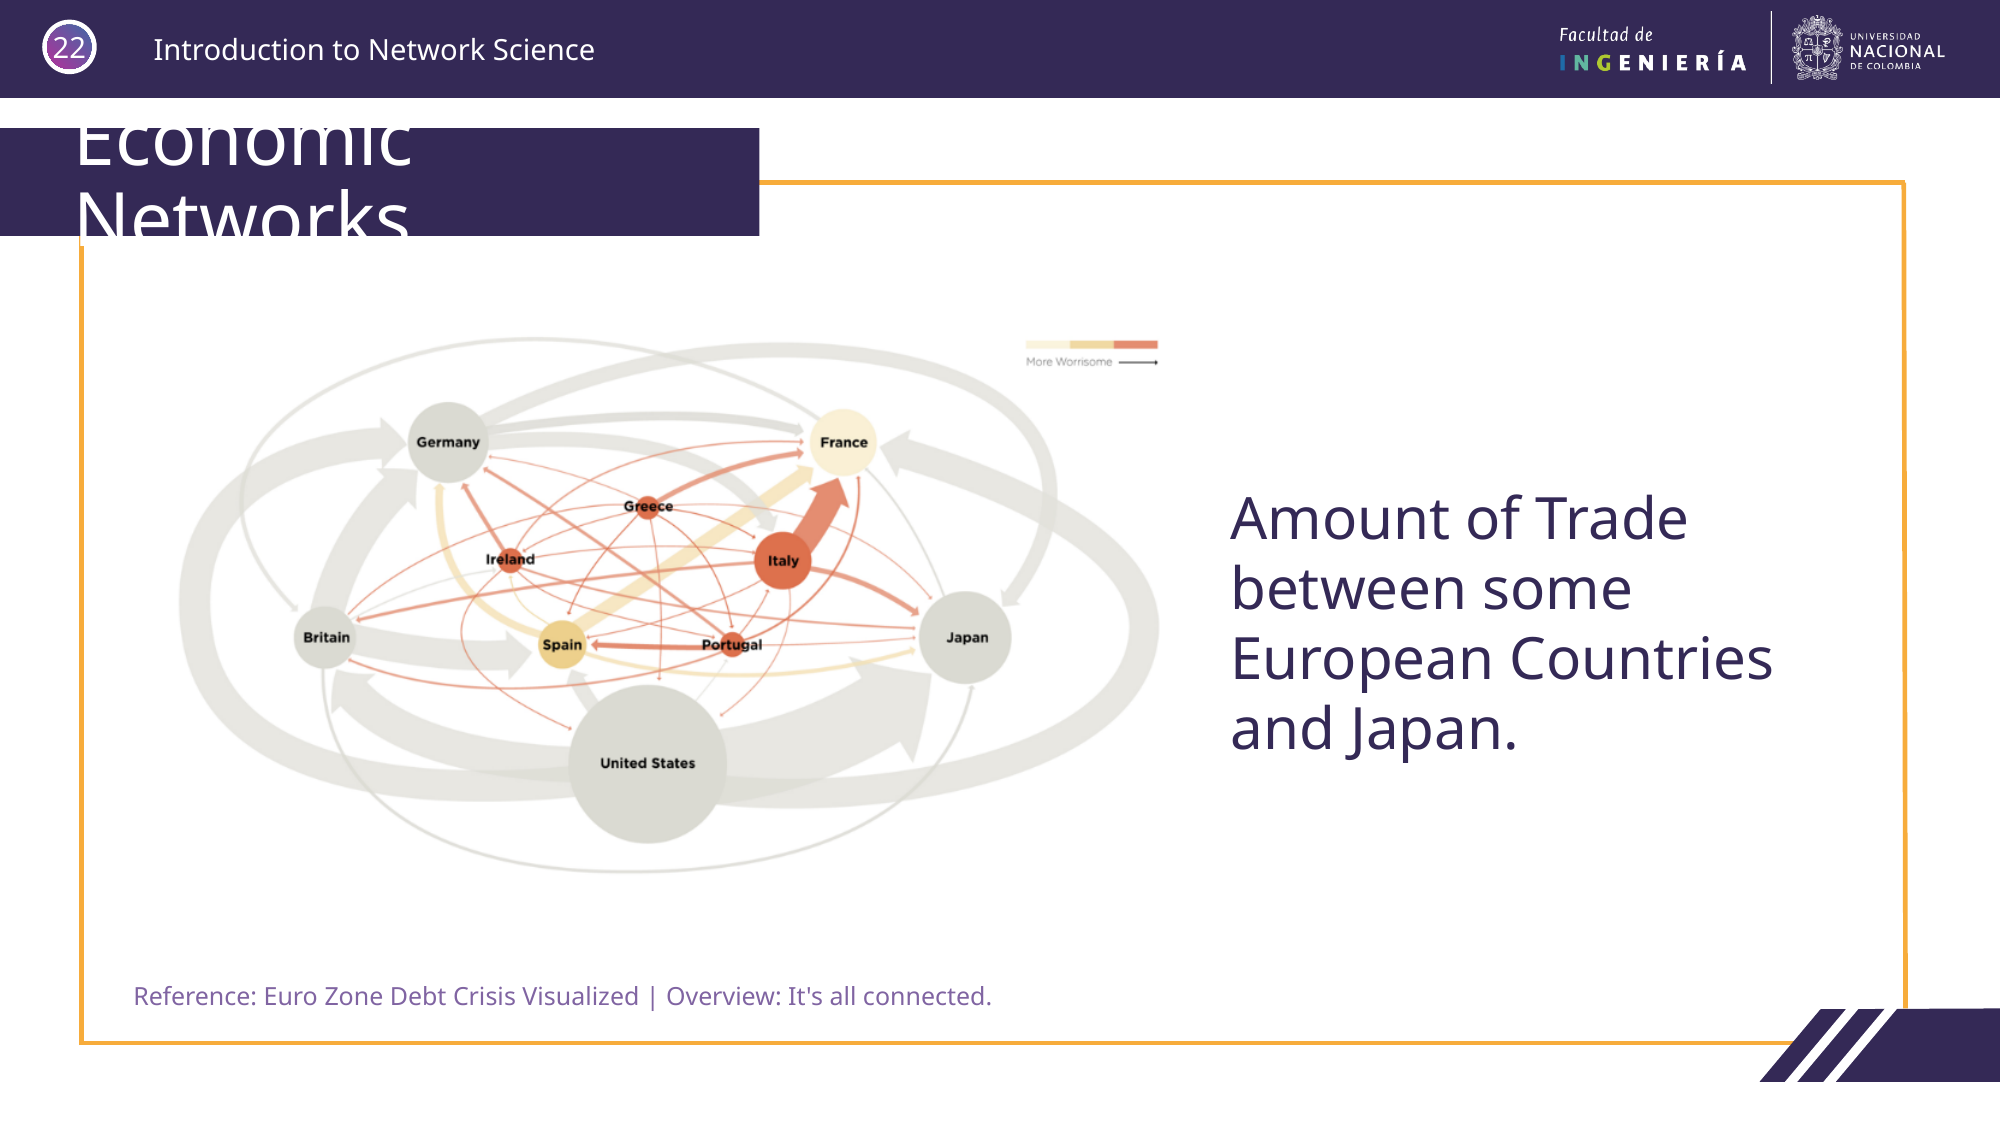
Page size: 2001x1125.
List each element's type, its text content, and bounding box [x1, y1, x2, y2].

picture [1559, 11, 1957, 84]
slide_number 22 [42, 29, 97, 65]
list Reference: Euro Zone Debt Crisis Visualized | Overview: It's all connected. [118, 976, 1760, 1022]
title Economic Networks [0, 128, 760, 236]
text_box Amount of Trade between some European Countries and Japan. [1215, 473, 1810, 769]
picture [162, 295, 1208, 879]
